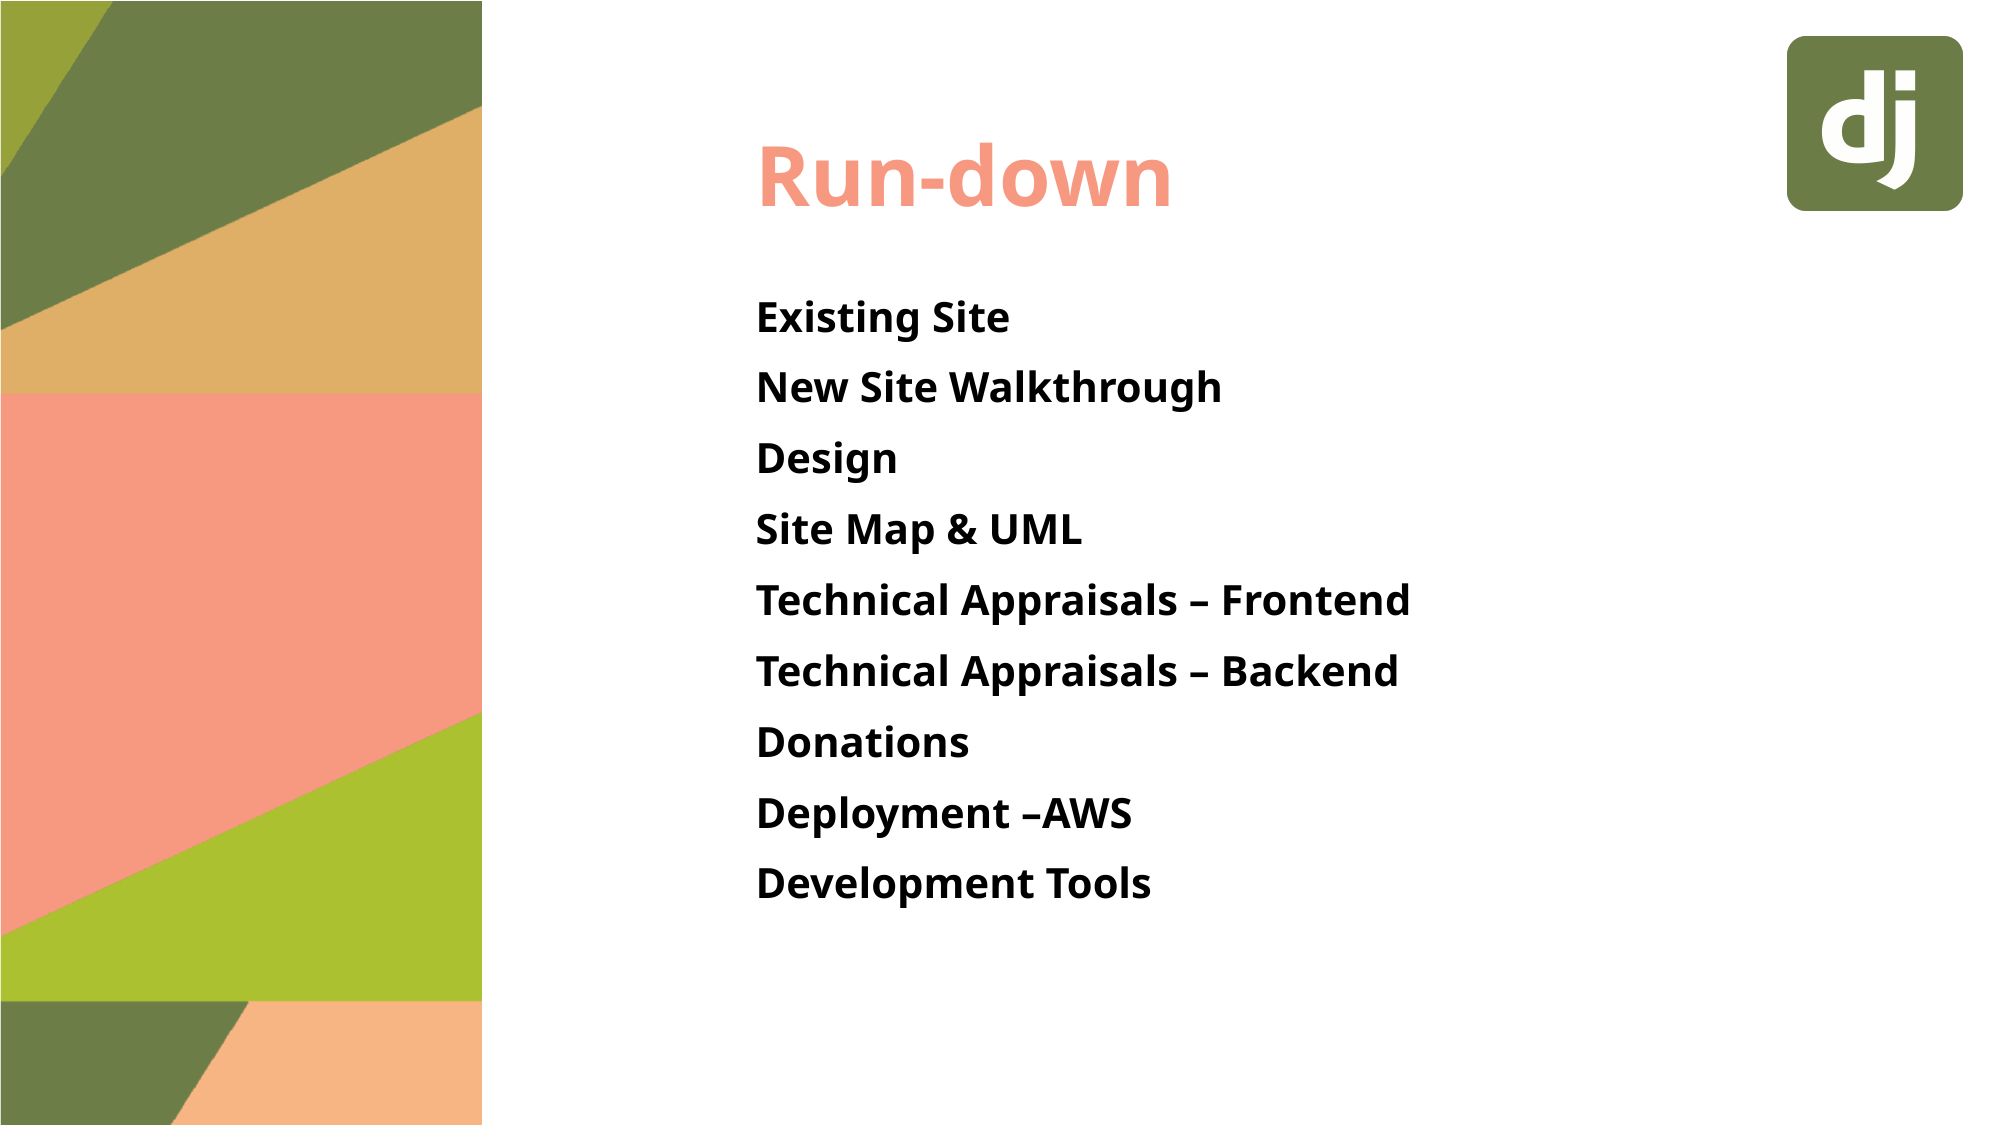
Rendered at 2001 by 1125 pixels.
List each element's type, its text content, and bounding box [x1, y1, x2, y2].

title Run-down [740, 117, 1804, 313]
picture [1787, 36, 1963, 211]
picture [1, 2, 482, 1124]
list Existing Site New Site Walkthrough Design Site Map & UML Technical Appraisals – Frontend Technical Appraisals – Backend Donations Deployment –AWS Development Tools [740, 282, 1598, 1008]
